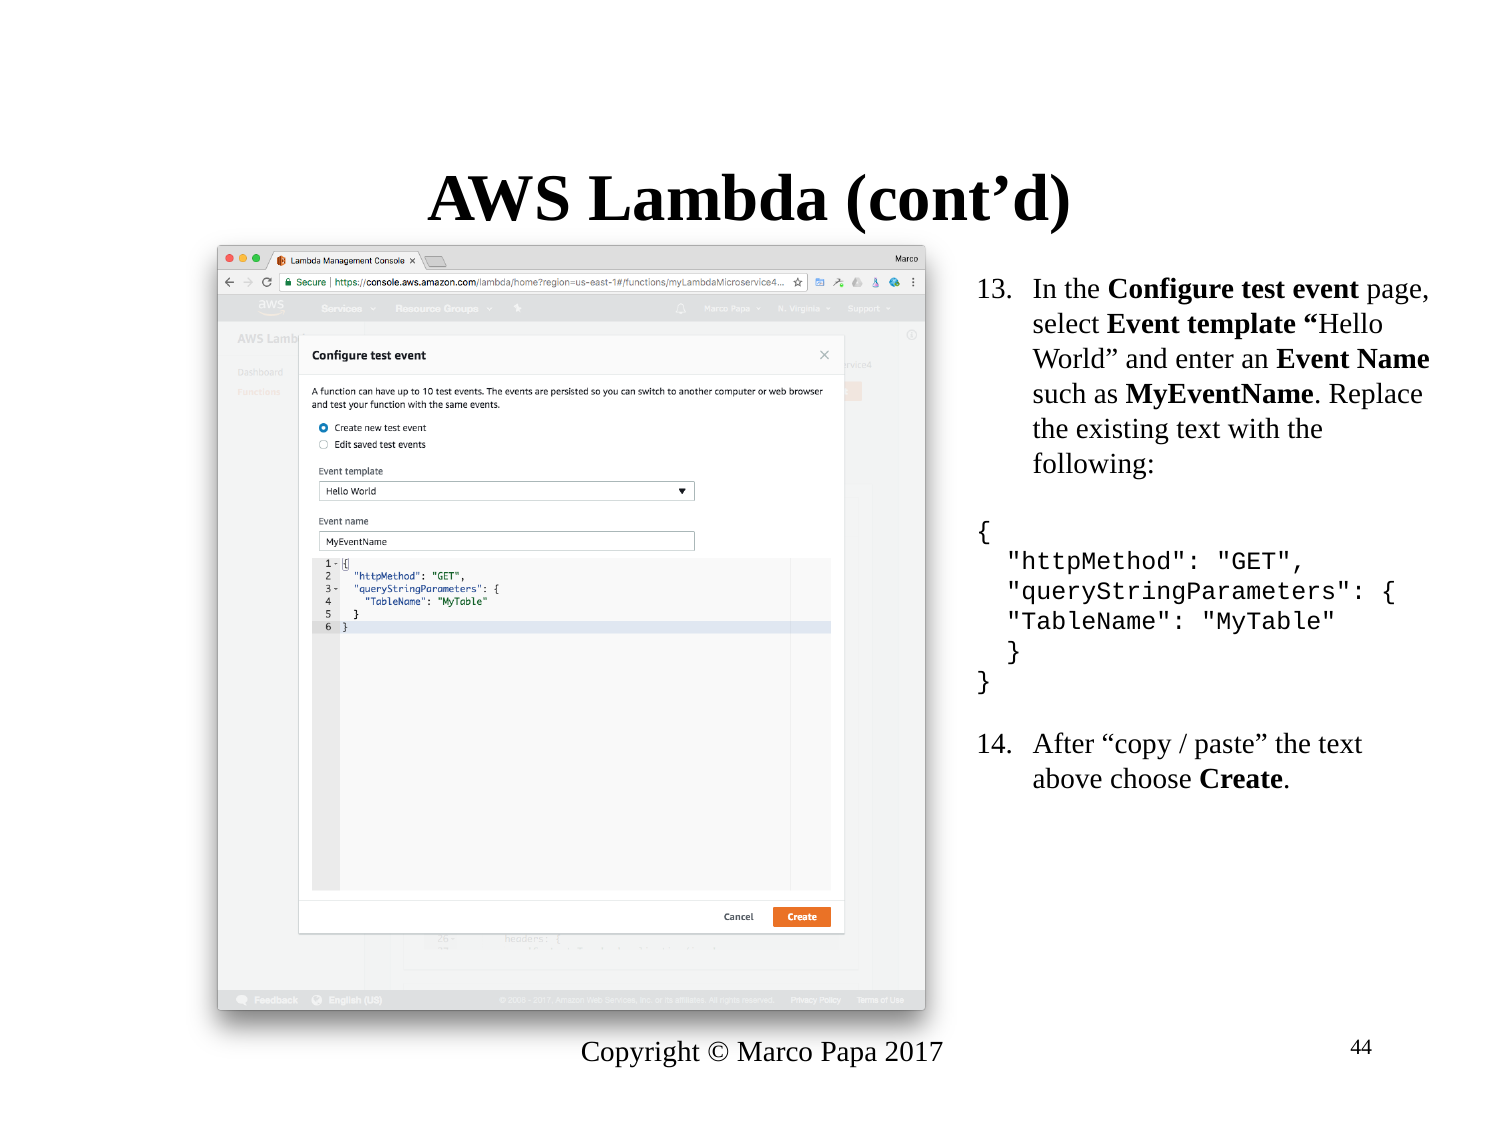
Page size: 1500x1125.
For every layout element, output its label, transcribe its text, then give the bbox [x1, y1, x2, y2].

text_box In the Configure test event page, select Event template “Hello World” and enter an Event Name such as MyEventName. Replace the existing text with the following: { "httpMethod": "GET", "queryStringParameters": { "TableName": "MyTable" } } After “copy / paste” the text above choose Create. [966, 262, 1450, 802]
title AWS Lambda (cont’d) [112, 99, 1388, 288]
slide_number 44 [1074, 1024, 1388, 1101]
footer Copyright © Marco Papa 2017 [474, 1024, 1051, 1101]
picture [180, 224, 962, 1063]
